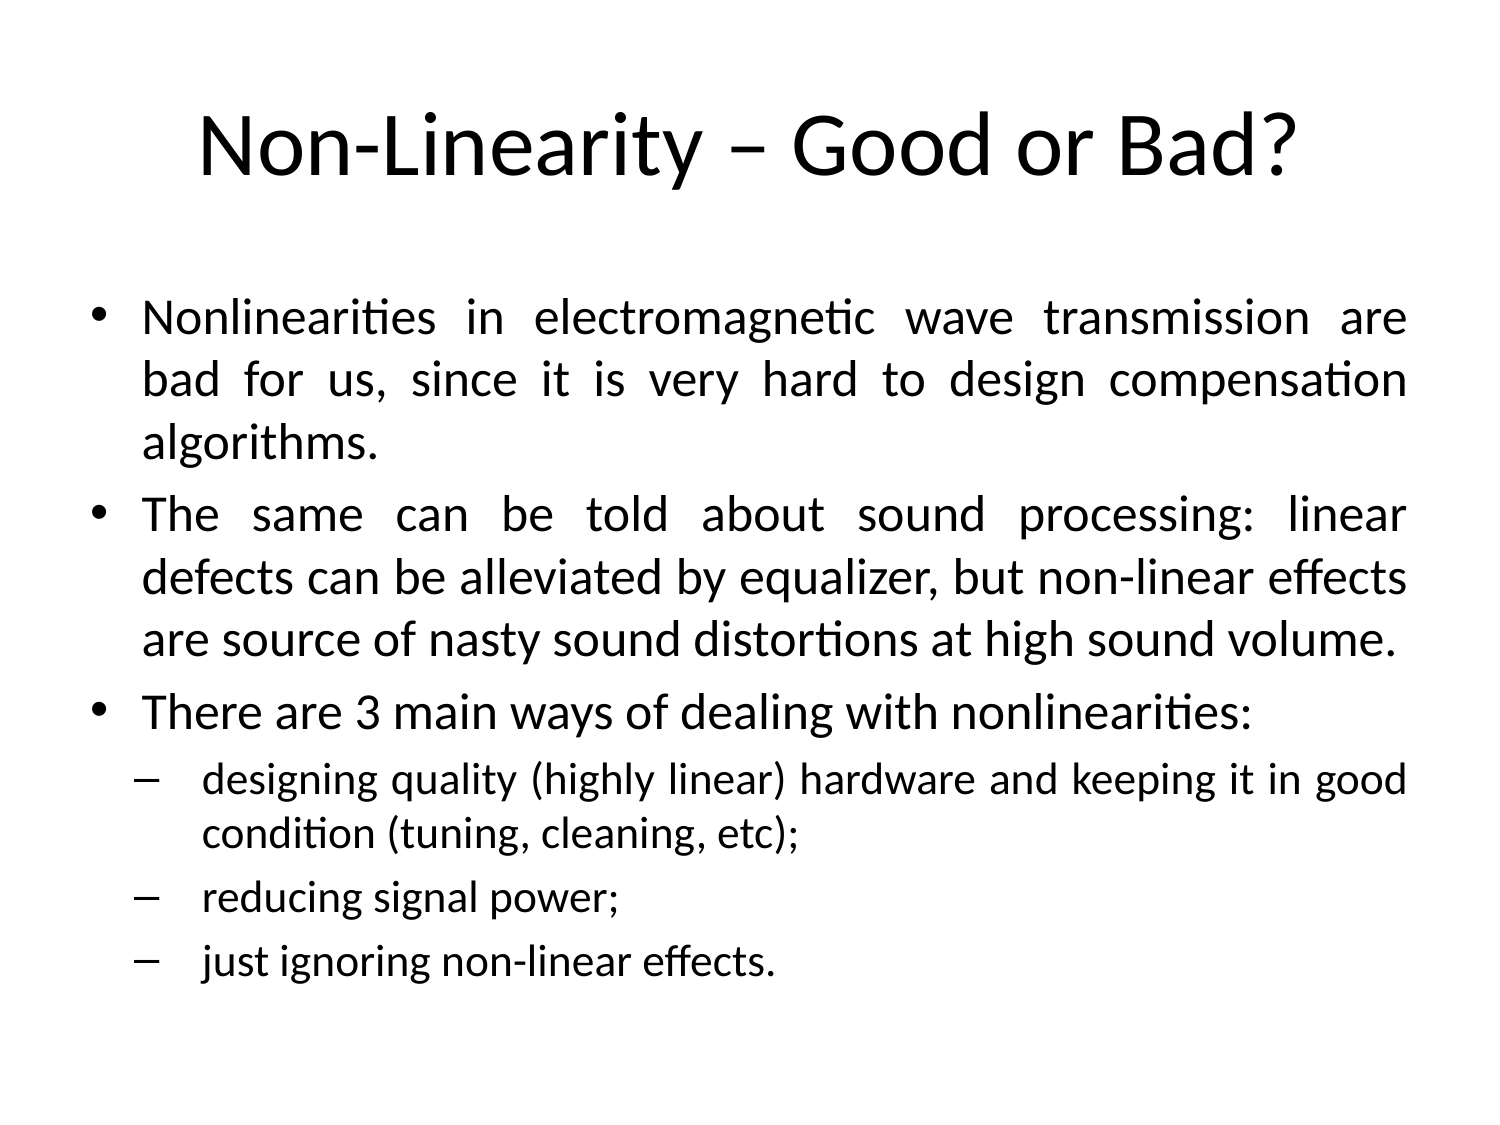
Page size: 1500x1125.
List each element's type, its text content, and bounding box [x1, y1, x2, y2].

list Nonlinearities in electromagnetic wave transmission are bad for us, since it is very hard to design compensation algorithms. The same can be told about sound processing: linear defects can be alleviated by equalizer, but non-linear effects are source of nasty sound distortions at high sound volume. There are 3 main ways of dealing with nonlinearities: designing quality (highly linear) hardware and keeping it in good condition (tuning, cleaning, etc); reducing signal power; just ignoring non-linear effects. [75, 262, 1425, 1005]
title Non-Linearity – Good or Bad? [75, 45, 1425, 233]
